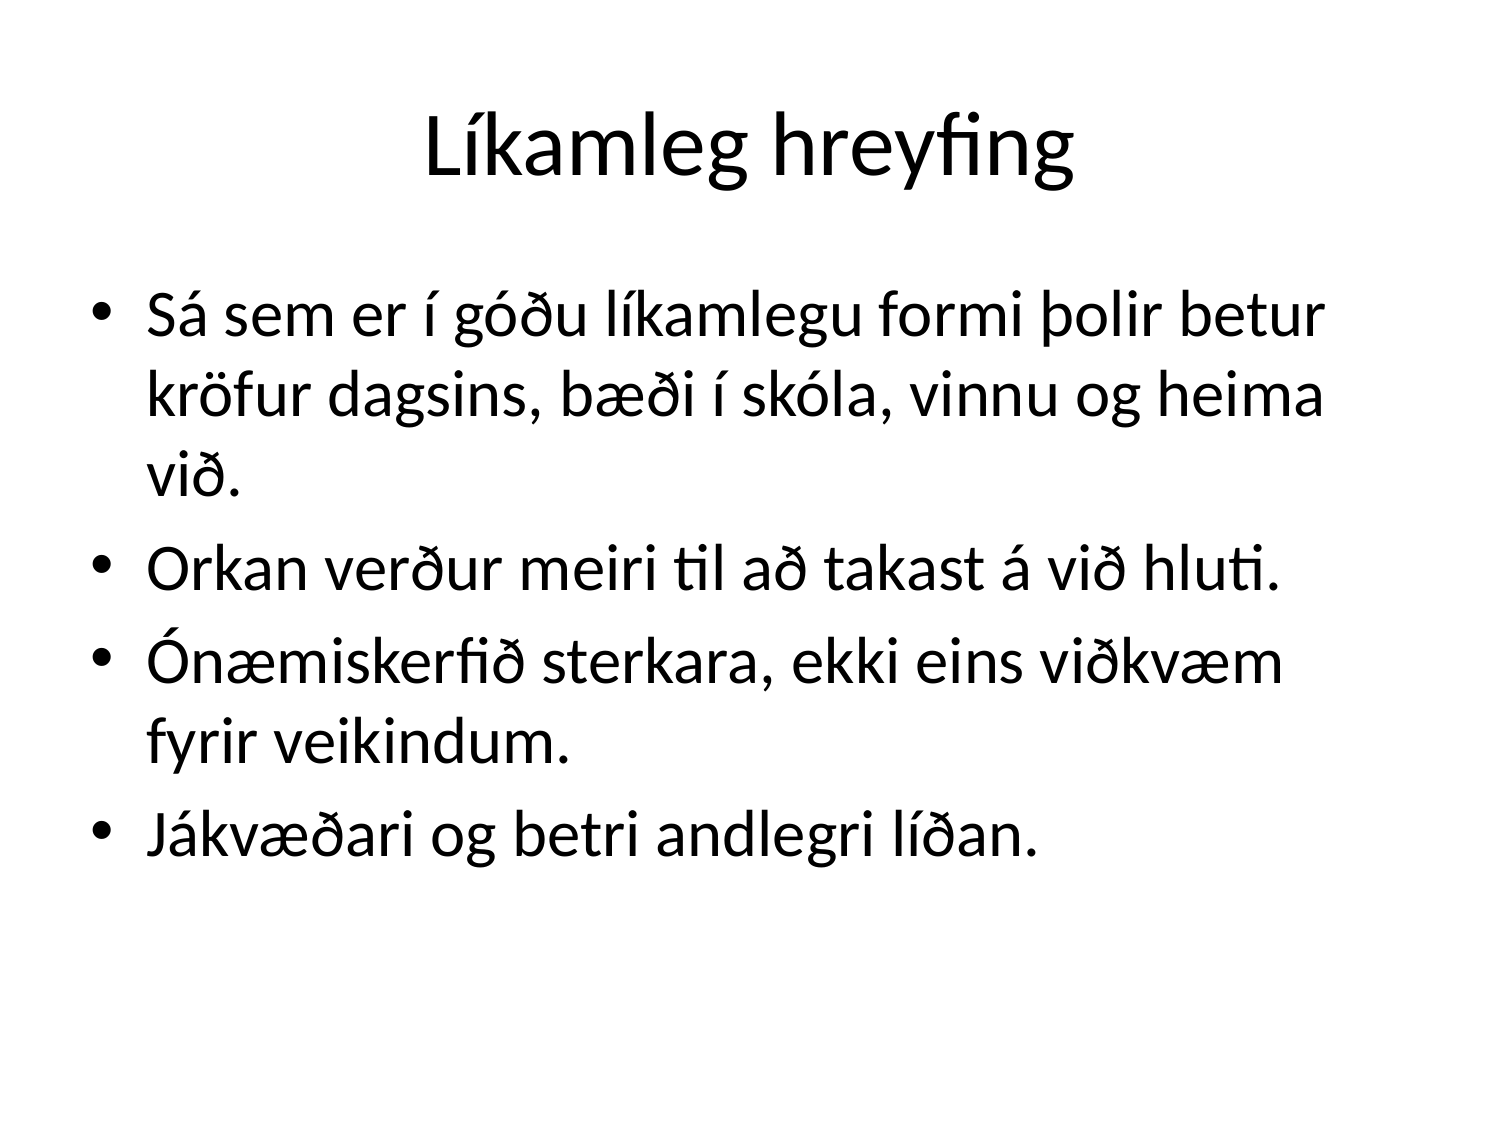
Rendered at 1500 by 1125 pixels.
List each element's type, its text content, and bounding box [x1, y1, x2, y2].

title Líkamleg hreyfing [75, 45, 1425, 233]
list Sá sem er í góðu líkamlegu formi þolir betur kröfur dagsins, bæði í skóla, vinnu og heima við. Orkan verður meiri til að takast á við hluti. Ónæmiskerfið sterkara, ekki eins viðkvæm fyrir veikindum. Jákvæðari og betri andlegri líðan. [75, 262, 1425, 1005]
